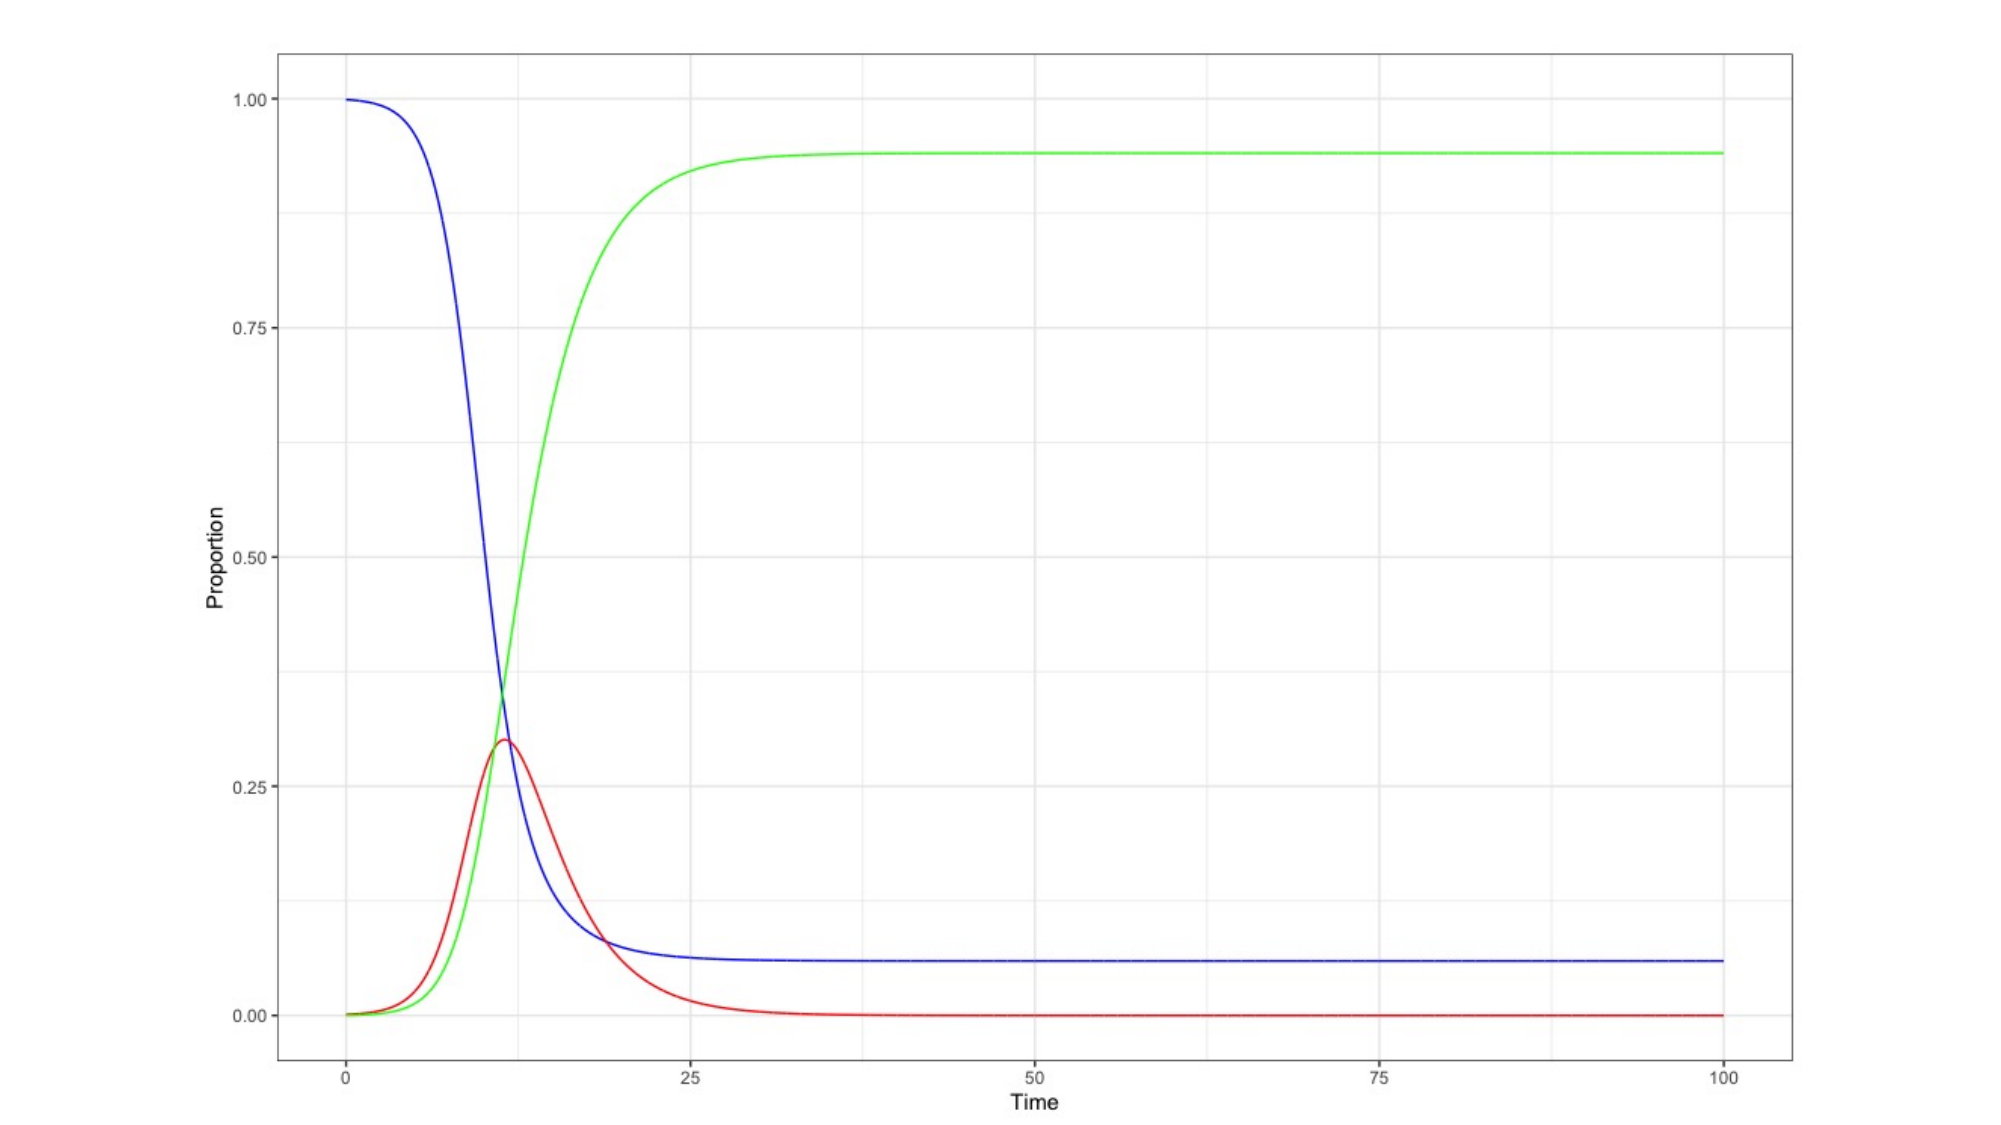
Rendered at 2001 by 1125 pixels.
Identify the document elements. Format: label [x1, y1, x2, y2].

picture [196, 43, 1804, 1125]
